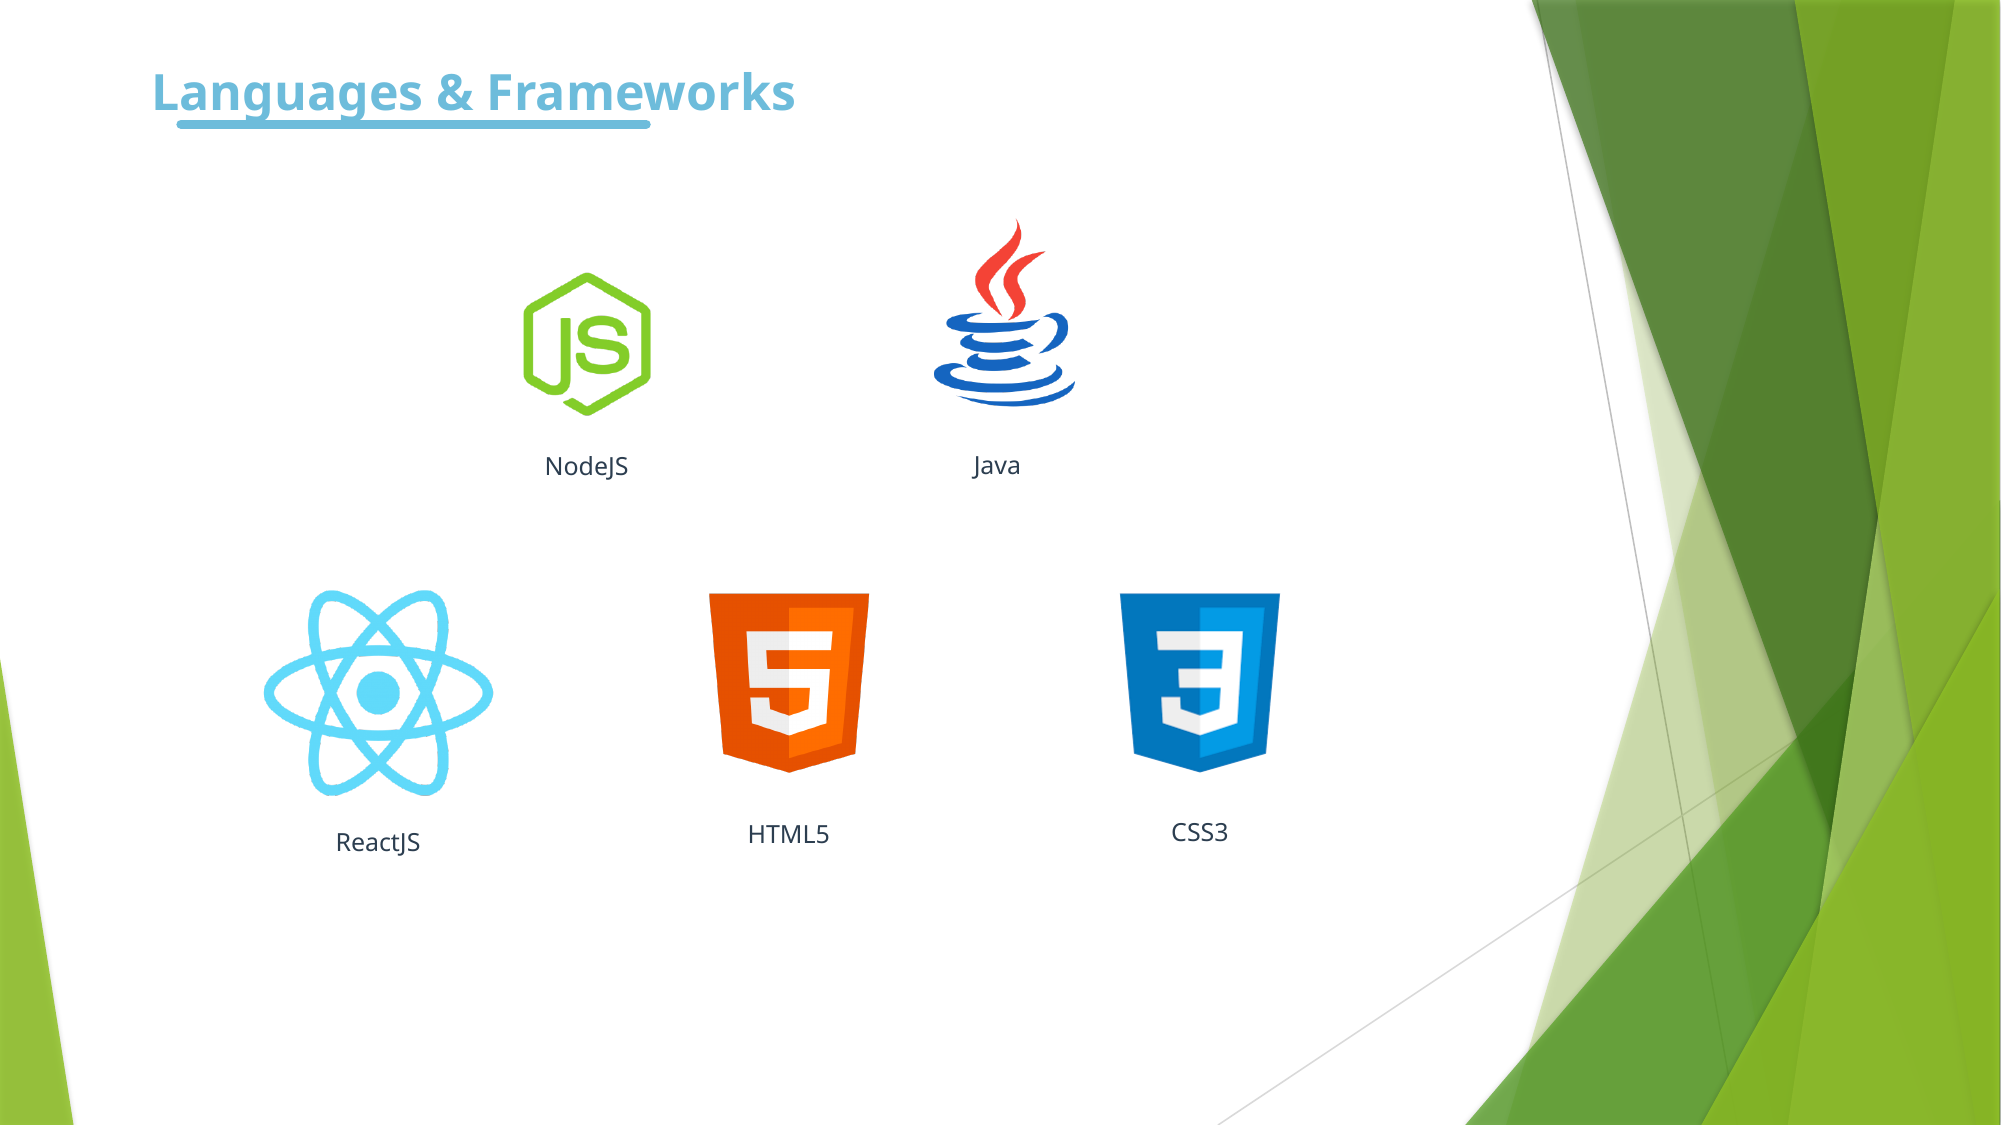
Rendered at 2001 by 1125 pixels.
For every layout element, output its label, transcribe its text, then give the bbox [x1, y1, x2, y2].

text_box ReactJS [281, 816, 475, 864]
picture [675, 569, 902, 796]
picture [1086, 569, 1313, 796]
text_box HTML5 [692, 805, 885, 856]
picture [180, 580, 576, 807]
text_box CSS3 [1103, 805, 1297, 854]
picture [891, 199, 1118, 426]
text_box NodeJS [490, 465, 683, 488]
picture [473, 229, 700, 456]
text_box Java [901, 435, 1094, 488]
text_box Languages & Frameworks [136, 52, 812, 128]
